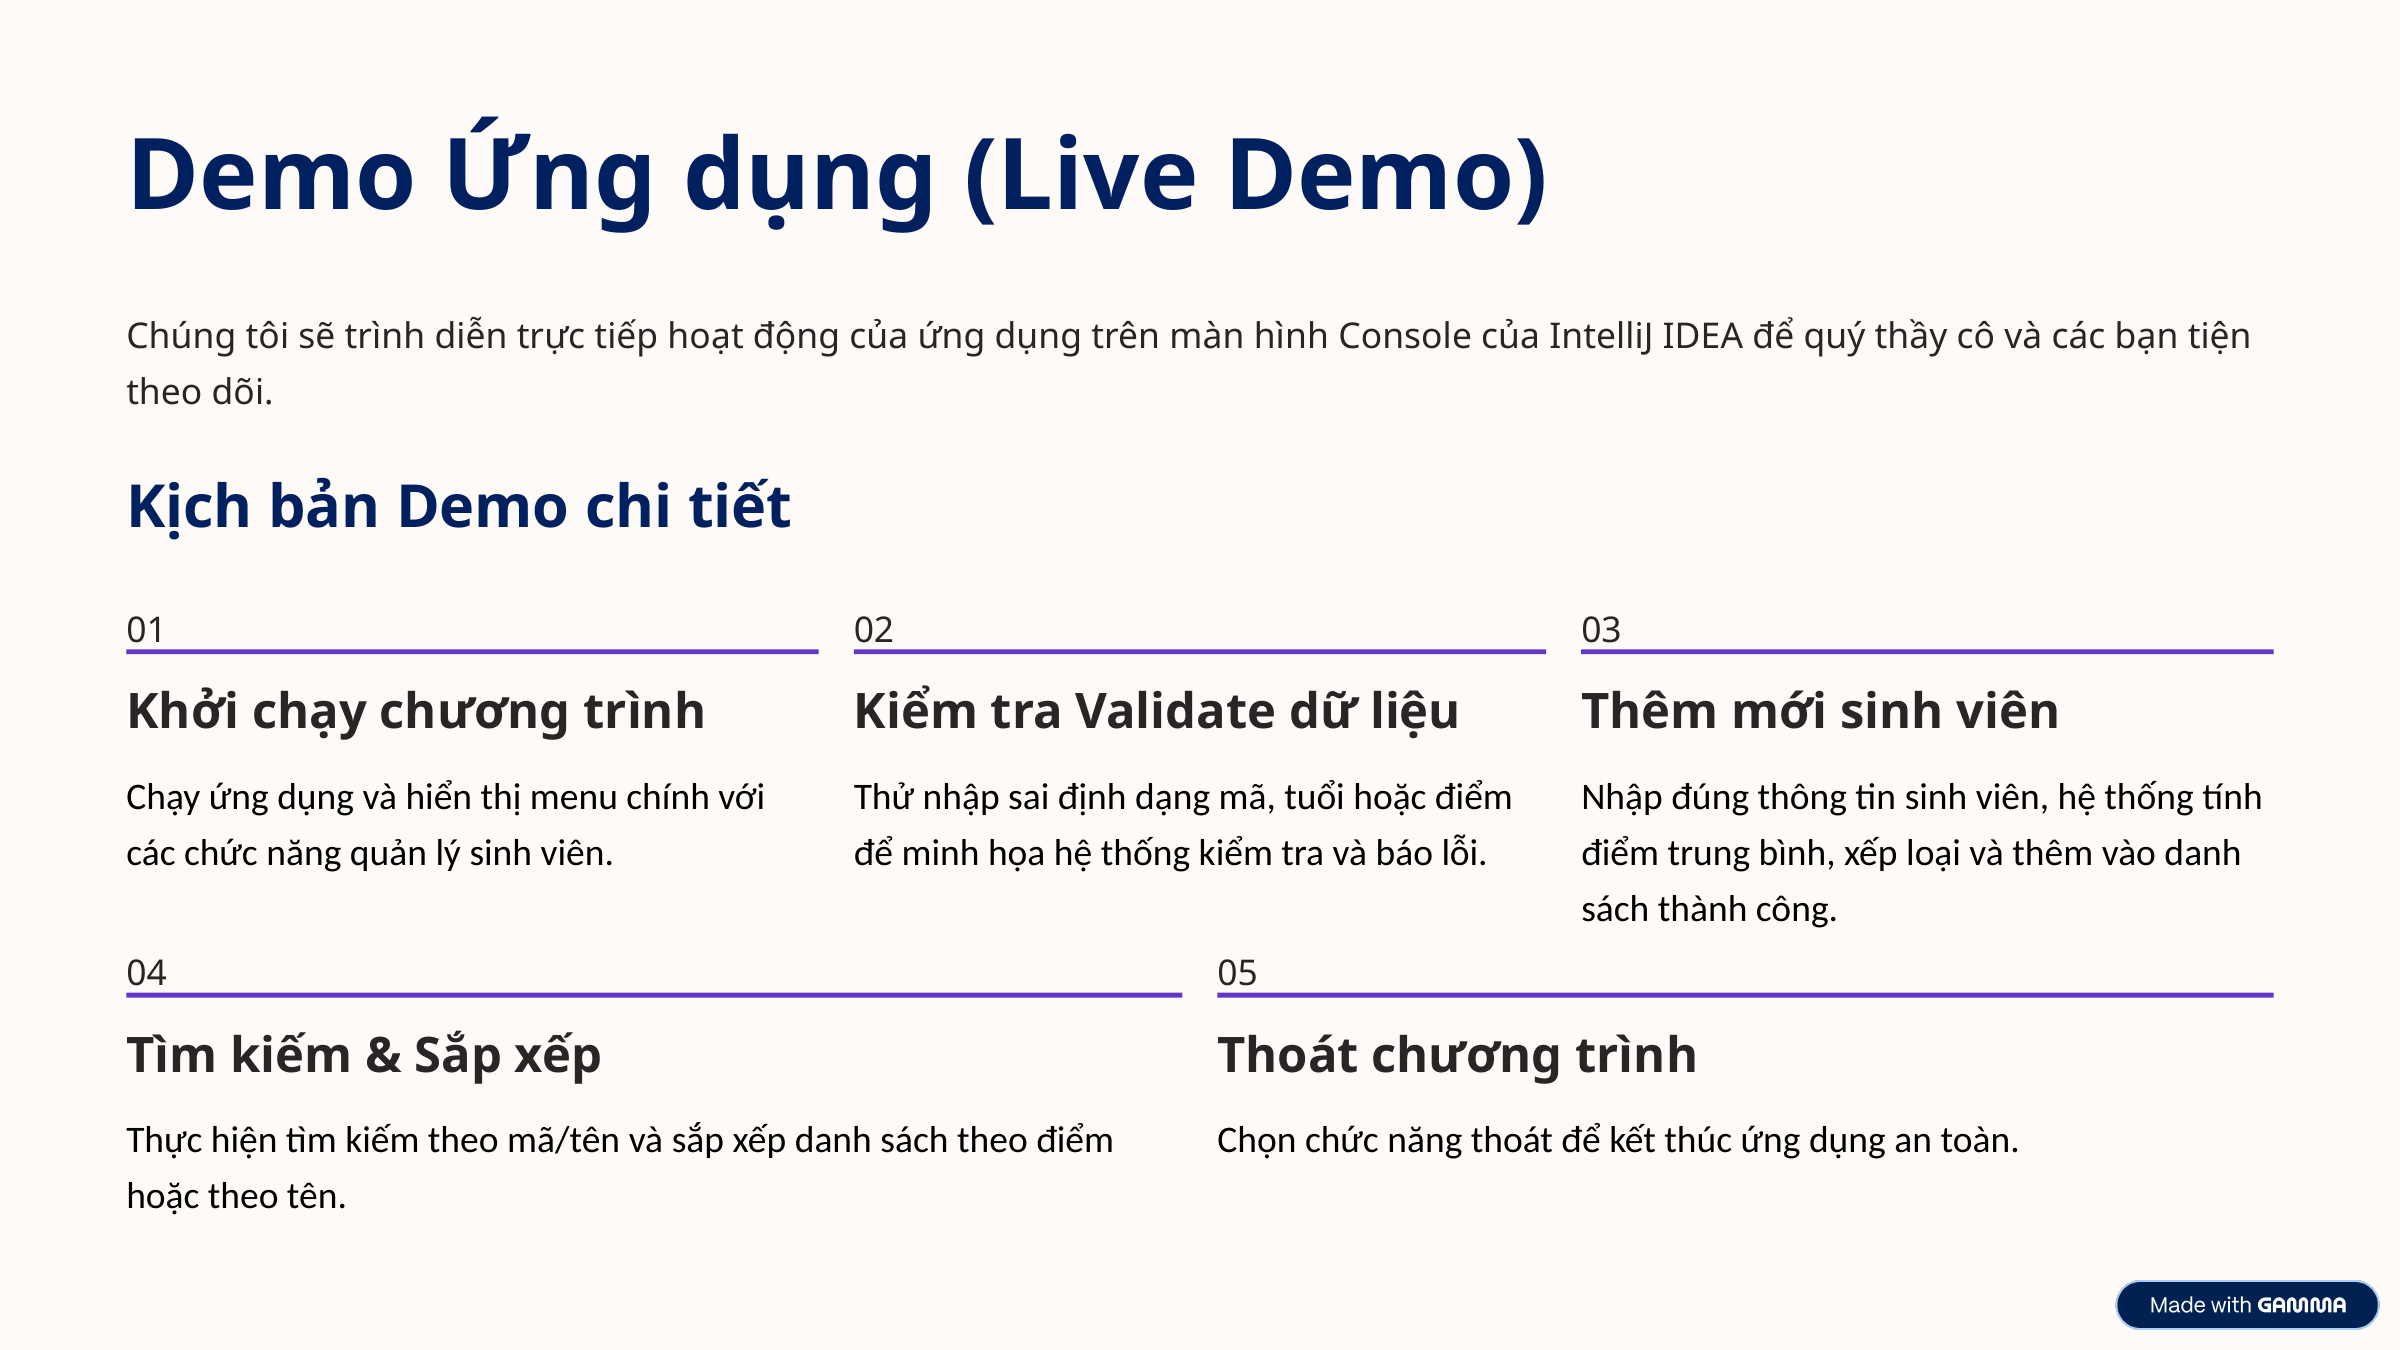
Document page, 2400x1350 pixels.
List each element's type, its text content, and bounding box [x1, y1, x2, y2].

text_box [1217, 992, 2274, 998]
text_box Demo Ứng dụng (Live Demo) [126, 105, 1422, 230]
text_box 05 [1217, 936, 1254, 982]
text_box Thoát chương trình [1217, 1020, 1714, 1083]
text_box [1581, 649, 2274, 655]
text_box 02 [853, 592, 890, 638]
text_box 03 [1581, 592, 1618, 638]
text_box Thêm mới sinh viên [1581, 677, 2078, 740]
text_box [853, 649, 1547, 655]
text_box Chọn chức năng thoát để kết thúc ứng dụng an toàn. [1217, 1103, 2274, 1161]
text_box [126, 992, 1183, 998]
text_box Kiểm tra Validate dữ liệu [853, 677, 1418, 740]
text_box Thực hiện tìm kiếm theo mã/tên và sắp xếp danh sách theo điểm hoặc theo tên. [126, 1103, 1183, 1218]
text_box 04 [126, 936, 163, 982]
picture [2106, 1271, 2389, 1339]
text_box Thử nhập sai định dạng mã, tuổi hoặc điểm để minh họa hệ thống kiểm tra và báo lỗi. [853, 760, 1547, 875]
text_box Nhập đúng thông tin sinh viên, hệ thống tính điểm trung bình, xếp loại và thêm vào danh sách thành công. [1581, 760, 2274, 875]
text_box [126, 649, 819, 655]
text_box Tìm kiếm & Sắp xếp [126, 1020, 623, 1083]
text_box Khởi chạy chương trình [126, 677, 659, 740]
text_box 01 [126, 592, 163, 638]
text_box Chúng tôi sẽ trình diễn trực tiếp hoạt động của ứng dụng trên màn hình Console của IntelliJ IDEA để quý thầy cô và các bạn tiện theo dõi. [126, 299, 2274, 414]
text_box Kịch bản Demo chi tiết [126, 465, 747, 541]
text_box Chạy ứng dụng và hiển thị menu chính với các chức năng quản lý sinh viên. [126, 760, 819, 875]
